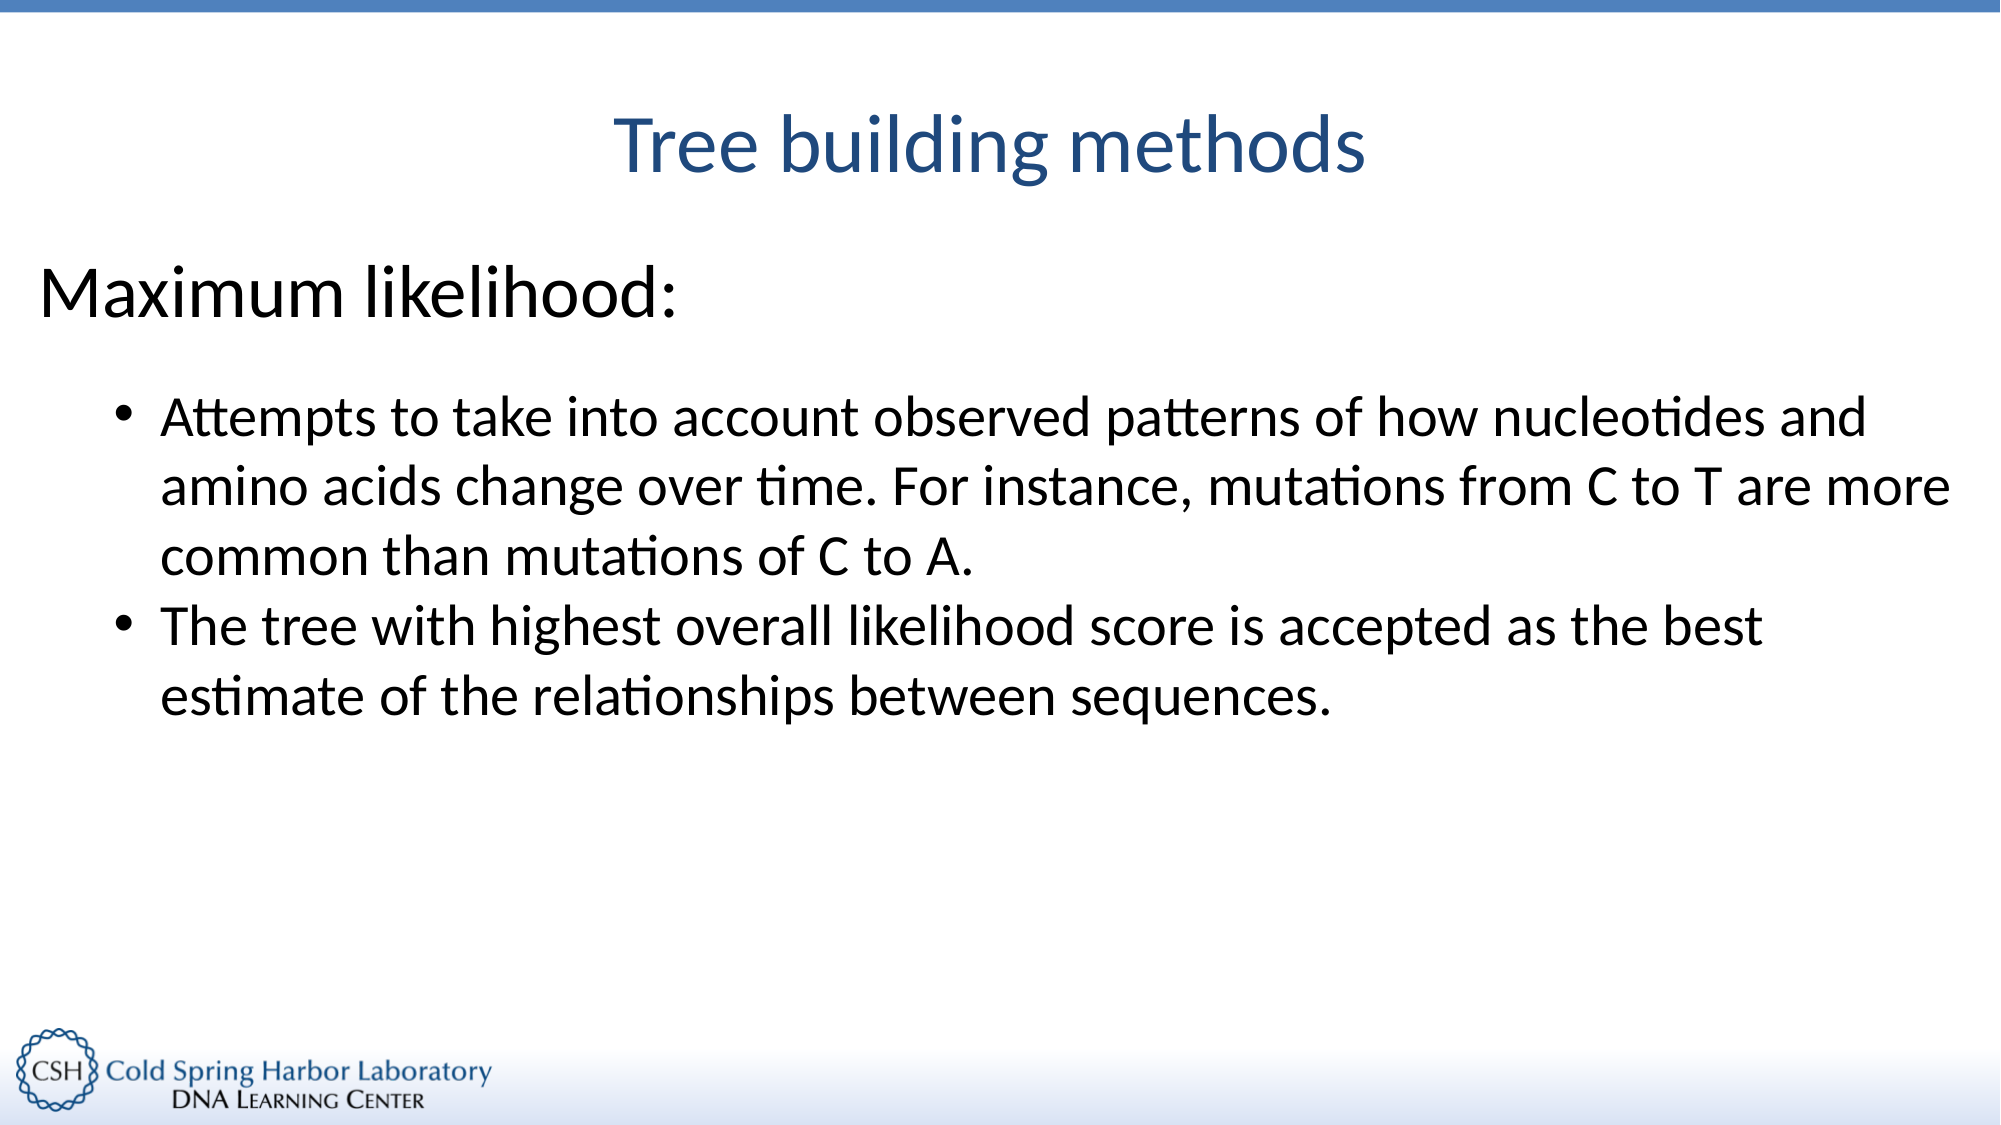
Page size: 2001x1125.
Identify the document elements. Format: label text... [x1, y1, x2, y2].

text_box Maximum likelihood: Attempts to take into account observed patterns of how nucleotides and amino acids change over time. For instance, mutations from C to T are more common than mutations of C to A. The tree with highest overall likelihood score is accepted as the best estimate of the relationships between sequences. [23, 145, 1976, 825]
picture [16, 1028, 493, 1113]
title Tree building methods [99, 45, 1900, 145]
